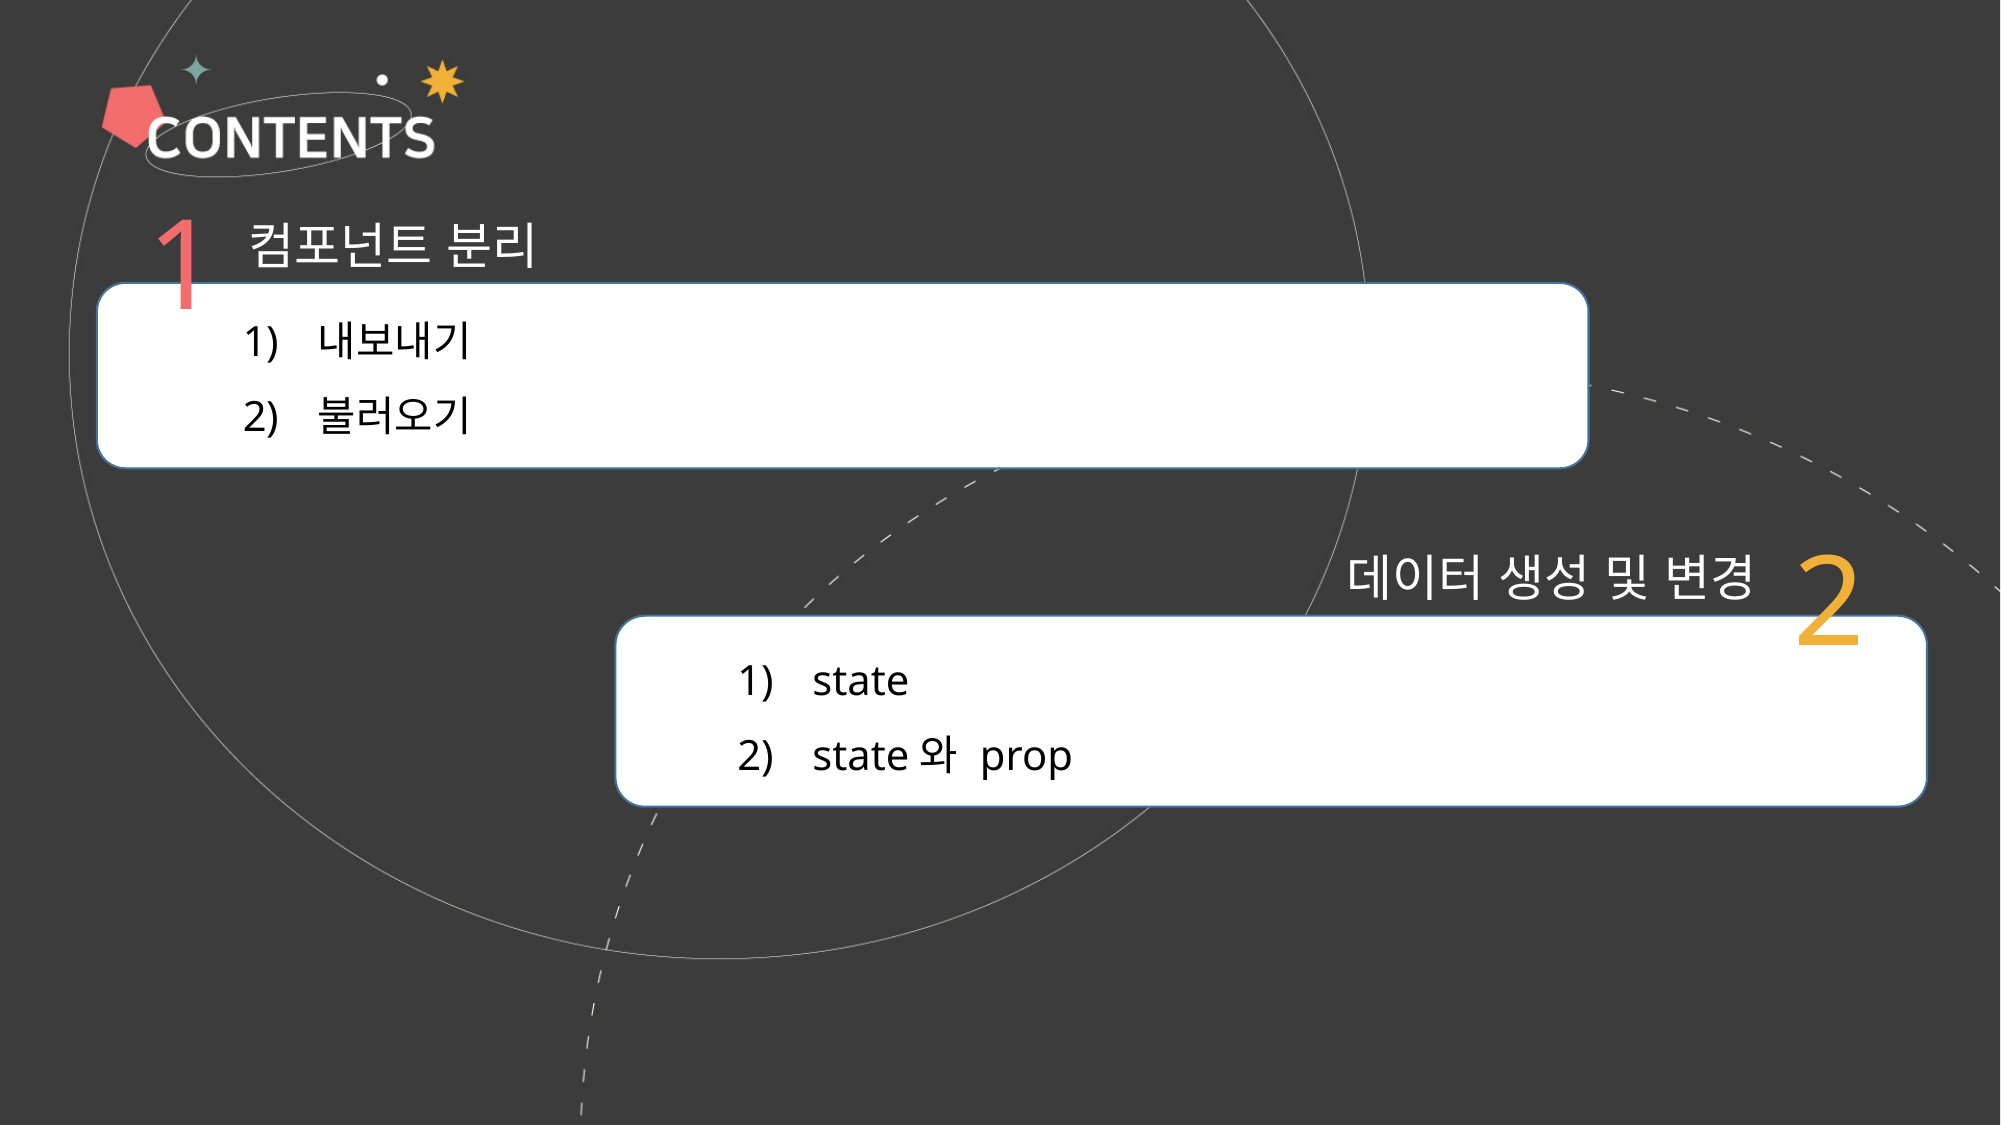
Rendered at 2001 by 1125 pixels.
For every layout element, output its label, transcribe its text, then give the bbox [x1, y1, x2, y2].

text_box state state와 prop [722, 620, 1894, 786]
text_box 내보내기 불러오기 [228, 282, 967, 448]
text_box 데이터 생성 및 변경 [1331, 539, 1772, 614]
text_box [95, 281, 1590, 470]
text_box [614, 614, 1929, 808]
text_box 2 [1778, 512, 1880, 620]
picture [0, 0, 2001, 1125]
text_box 1 [132, 177, 234, 343]
text_box 컴포넌트 분리 [233, 207, 554, 282]
